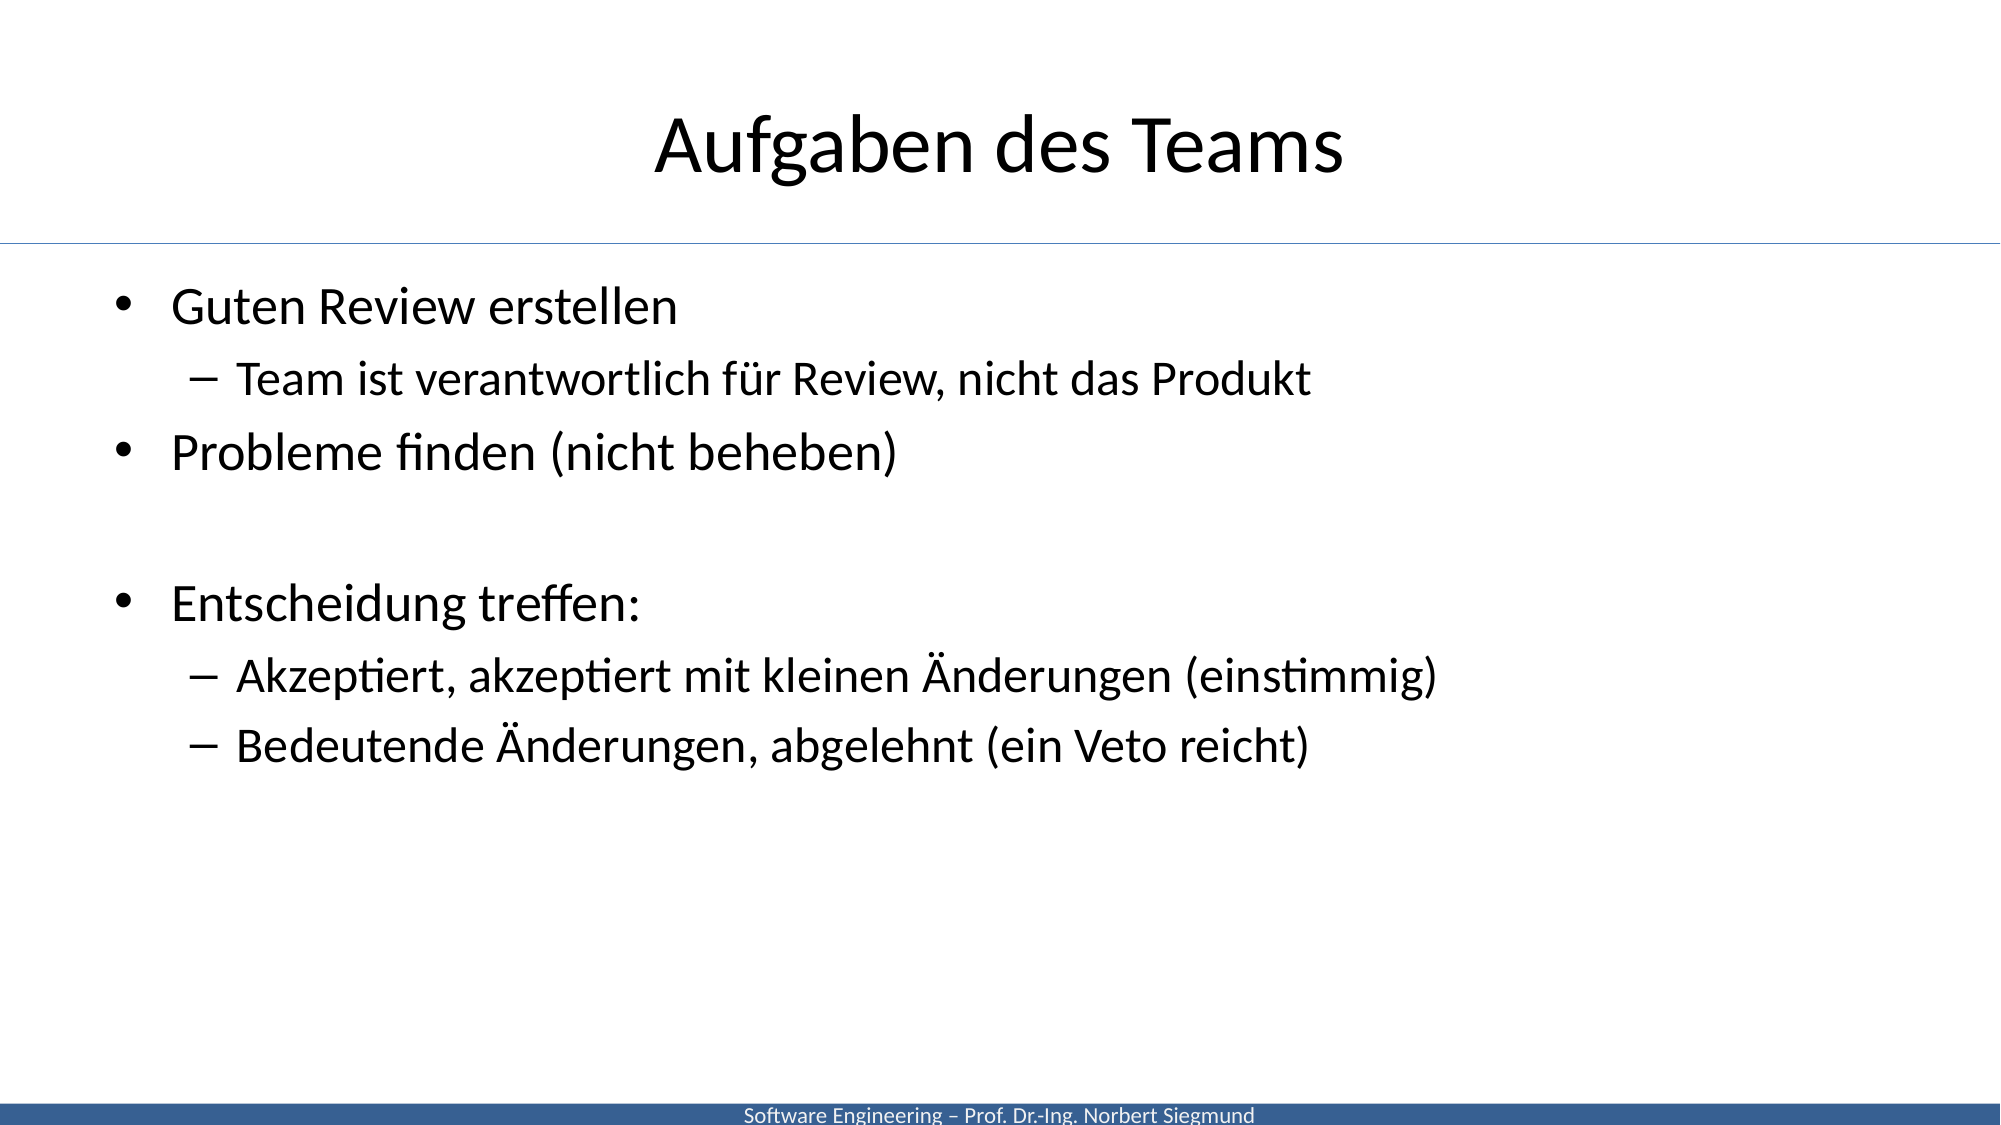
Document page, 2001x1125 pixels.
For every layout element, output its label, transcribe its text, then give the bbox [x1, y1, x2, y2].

title Aufgaben des Teams [99, 45, 1900, 233]
list Guten Review erstellen Team ist verantwortlich für Review, nicht das Produkt Probleme finden (nicht beheben) Entscheidung treffen: Akzeptiert, akzeptiert mit kleinen Änderungen (einstimmig) Bedeutende Änderungen, abgelehnt (ein Veto reicht) [99, 262, 1993, 1104]
